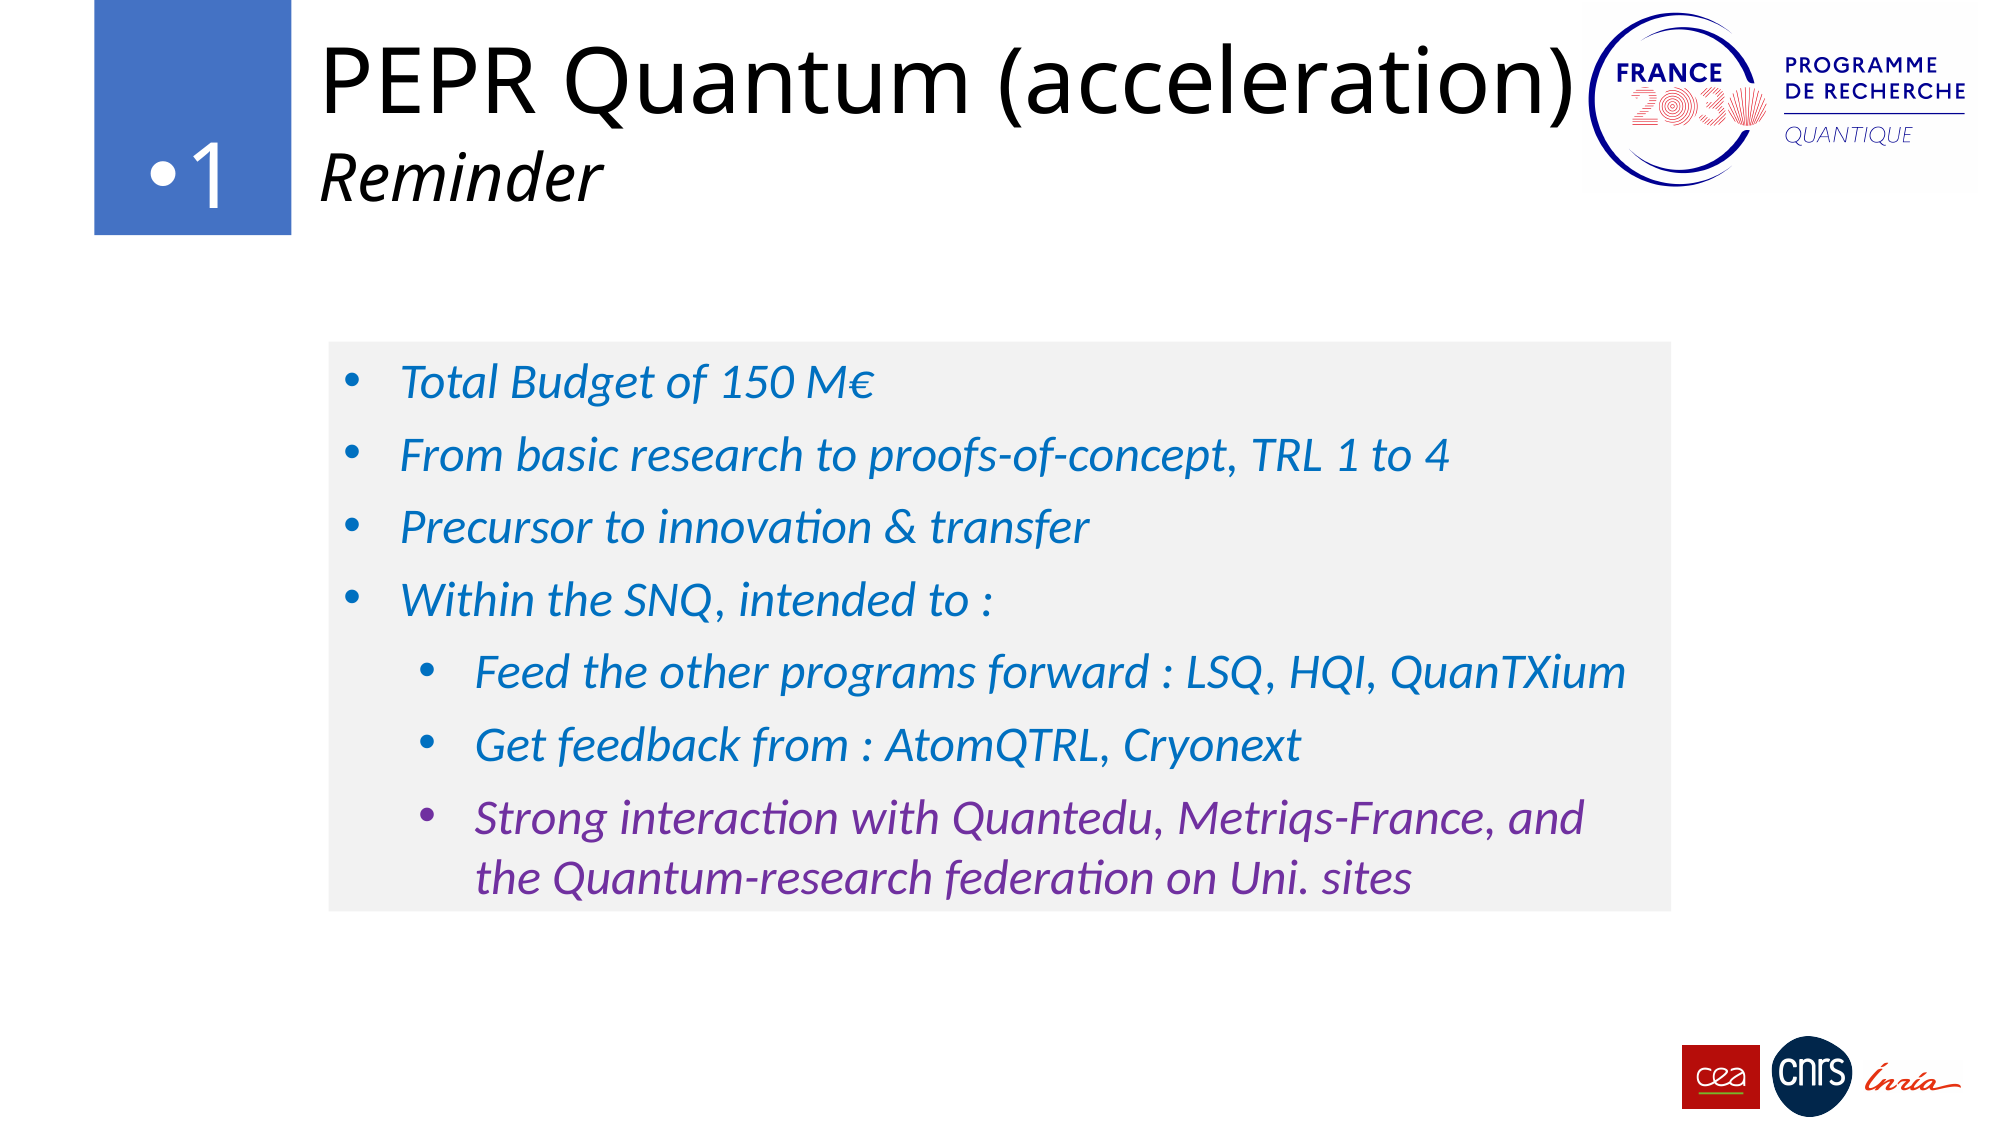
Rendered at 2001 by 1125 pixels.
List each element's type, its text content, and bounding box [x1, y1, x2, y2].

picture [1682, 1045, 1760, 1109]
picture [1582, 2, 1978, 193]
picture [1770, 1035, 1854, 1118]
picture [1863, 1060, 1963, 1093]
list 1 [94, 0, 292, 236]
title PEPR Quantum (acceleration) Reminder [303, 2, 1879, 239]
text_box Total Budget of 150 M€ From basic research to proofs-of-concept, TRL 1 to 4 Precursor to innovation & transfer Within the SNQ, intended to : Feed the other programs forward : LSQ, HQI, QuanTXium Get feedback from : AtomQTRL, Cryonext Strong interaction with Quantedu, Metriqs-France, and the Quantum-research federation on Uni. sites [328, 341, 1672, 912]
